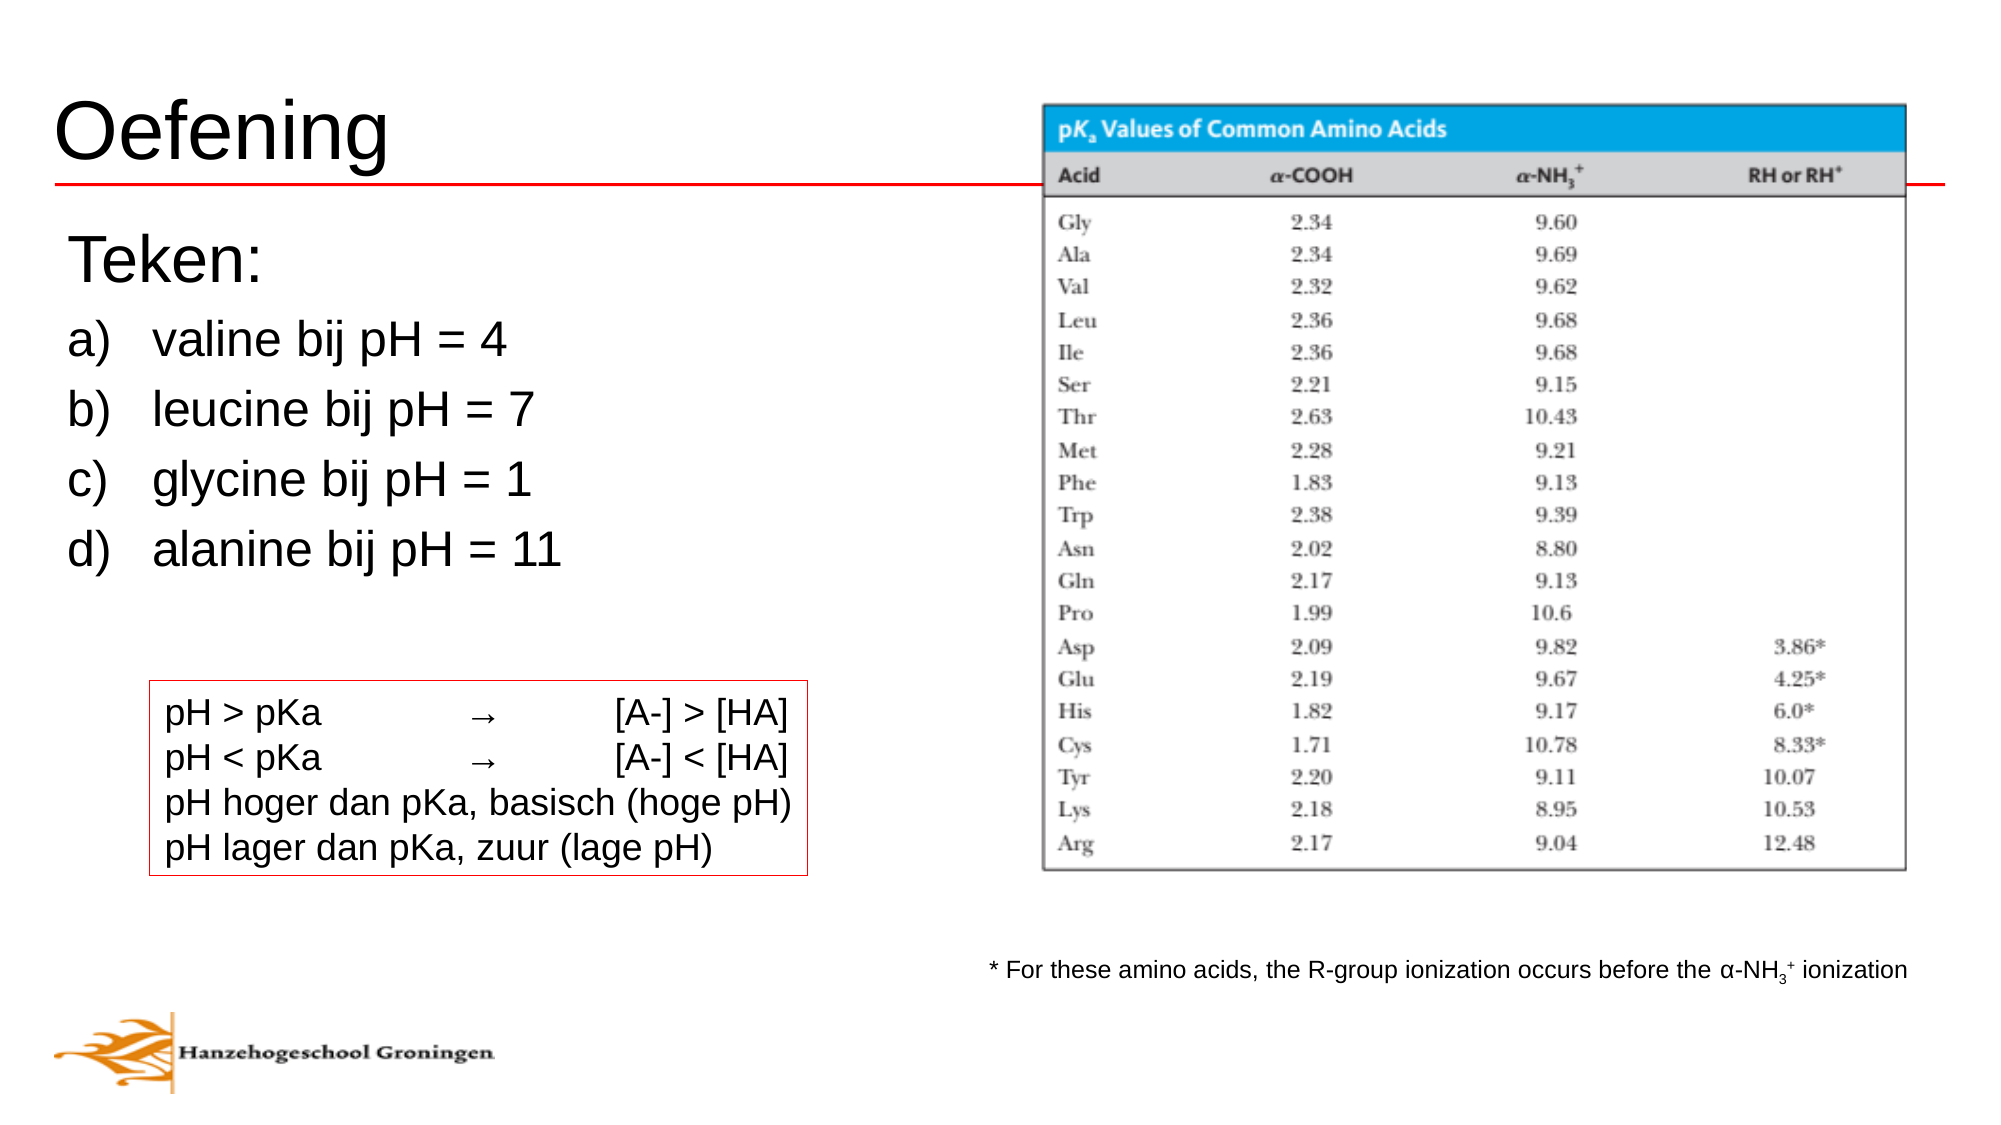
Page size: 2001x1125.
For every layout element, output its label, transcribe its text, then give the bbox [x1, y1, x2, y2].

text_box Oefening [38, 68, 1496, 184]
text_box pH > pKa → [A-] > [HA] pH < pKa → [A-] < [HA] pH hoger dan pKa, basisch (hoge pH) pH lager dan pKa, zuur (lage pH) [149, 680, 808, 876]
picture [1010, 94, 1908, 878]
text_box * For these amino acids, the R-group ionization occurs before the α-NH3+ ionization [974, 946, 2000, 1002]
picture [54, 1012, 495, 1094]
list Teken: valine bij pH = 4 leucine bij pH = 7 glycine bij pH = 1 alanine bij pH = 11 [52, 208, 1347, 923]
